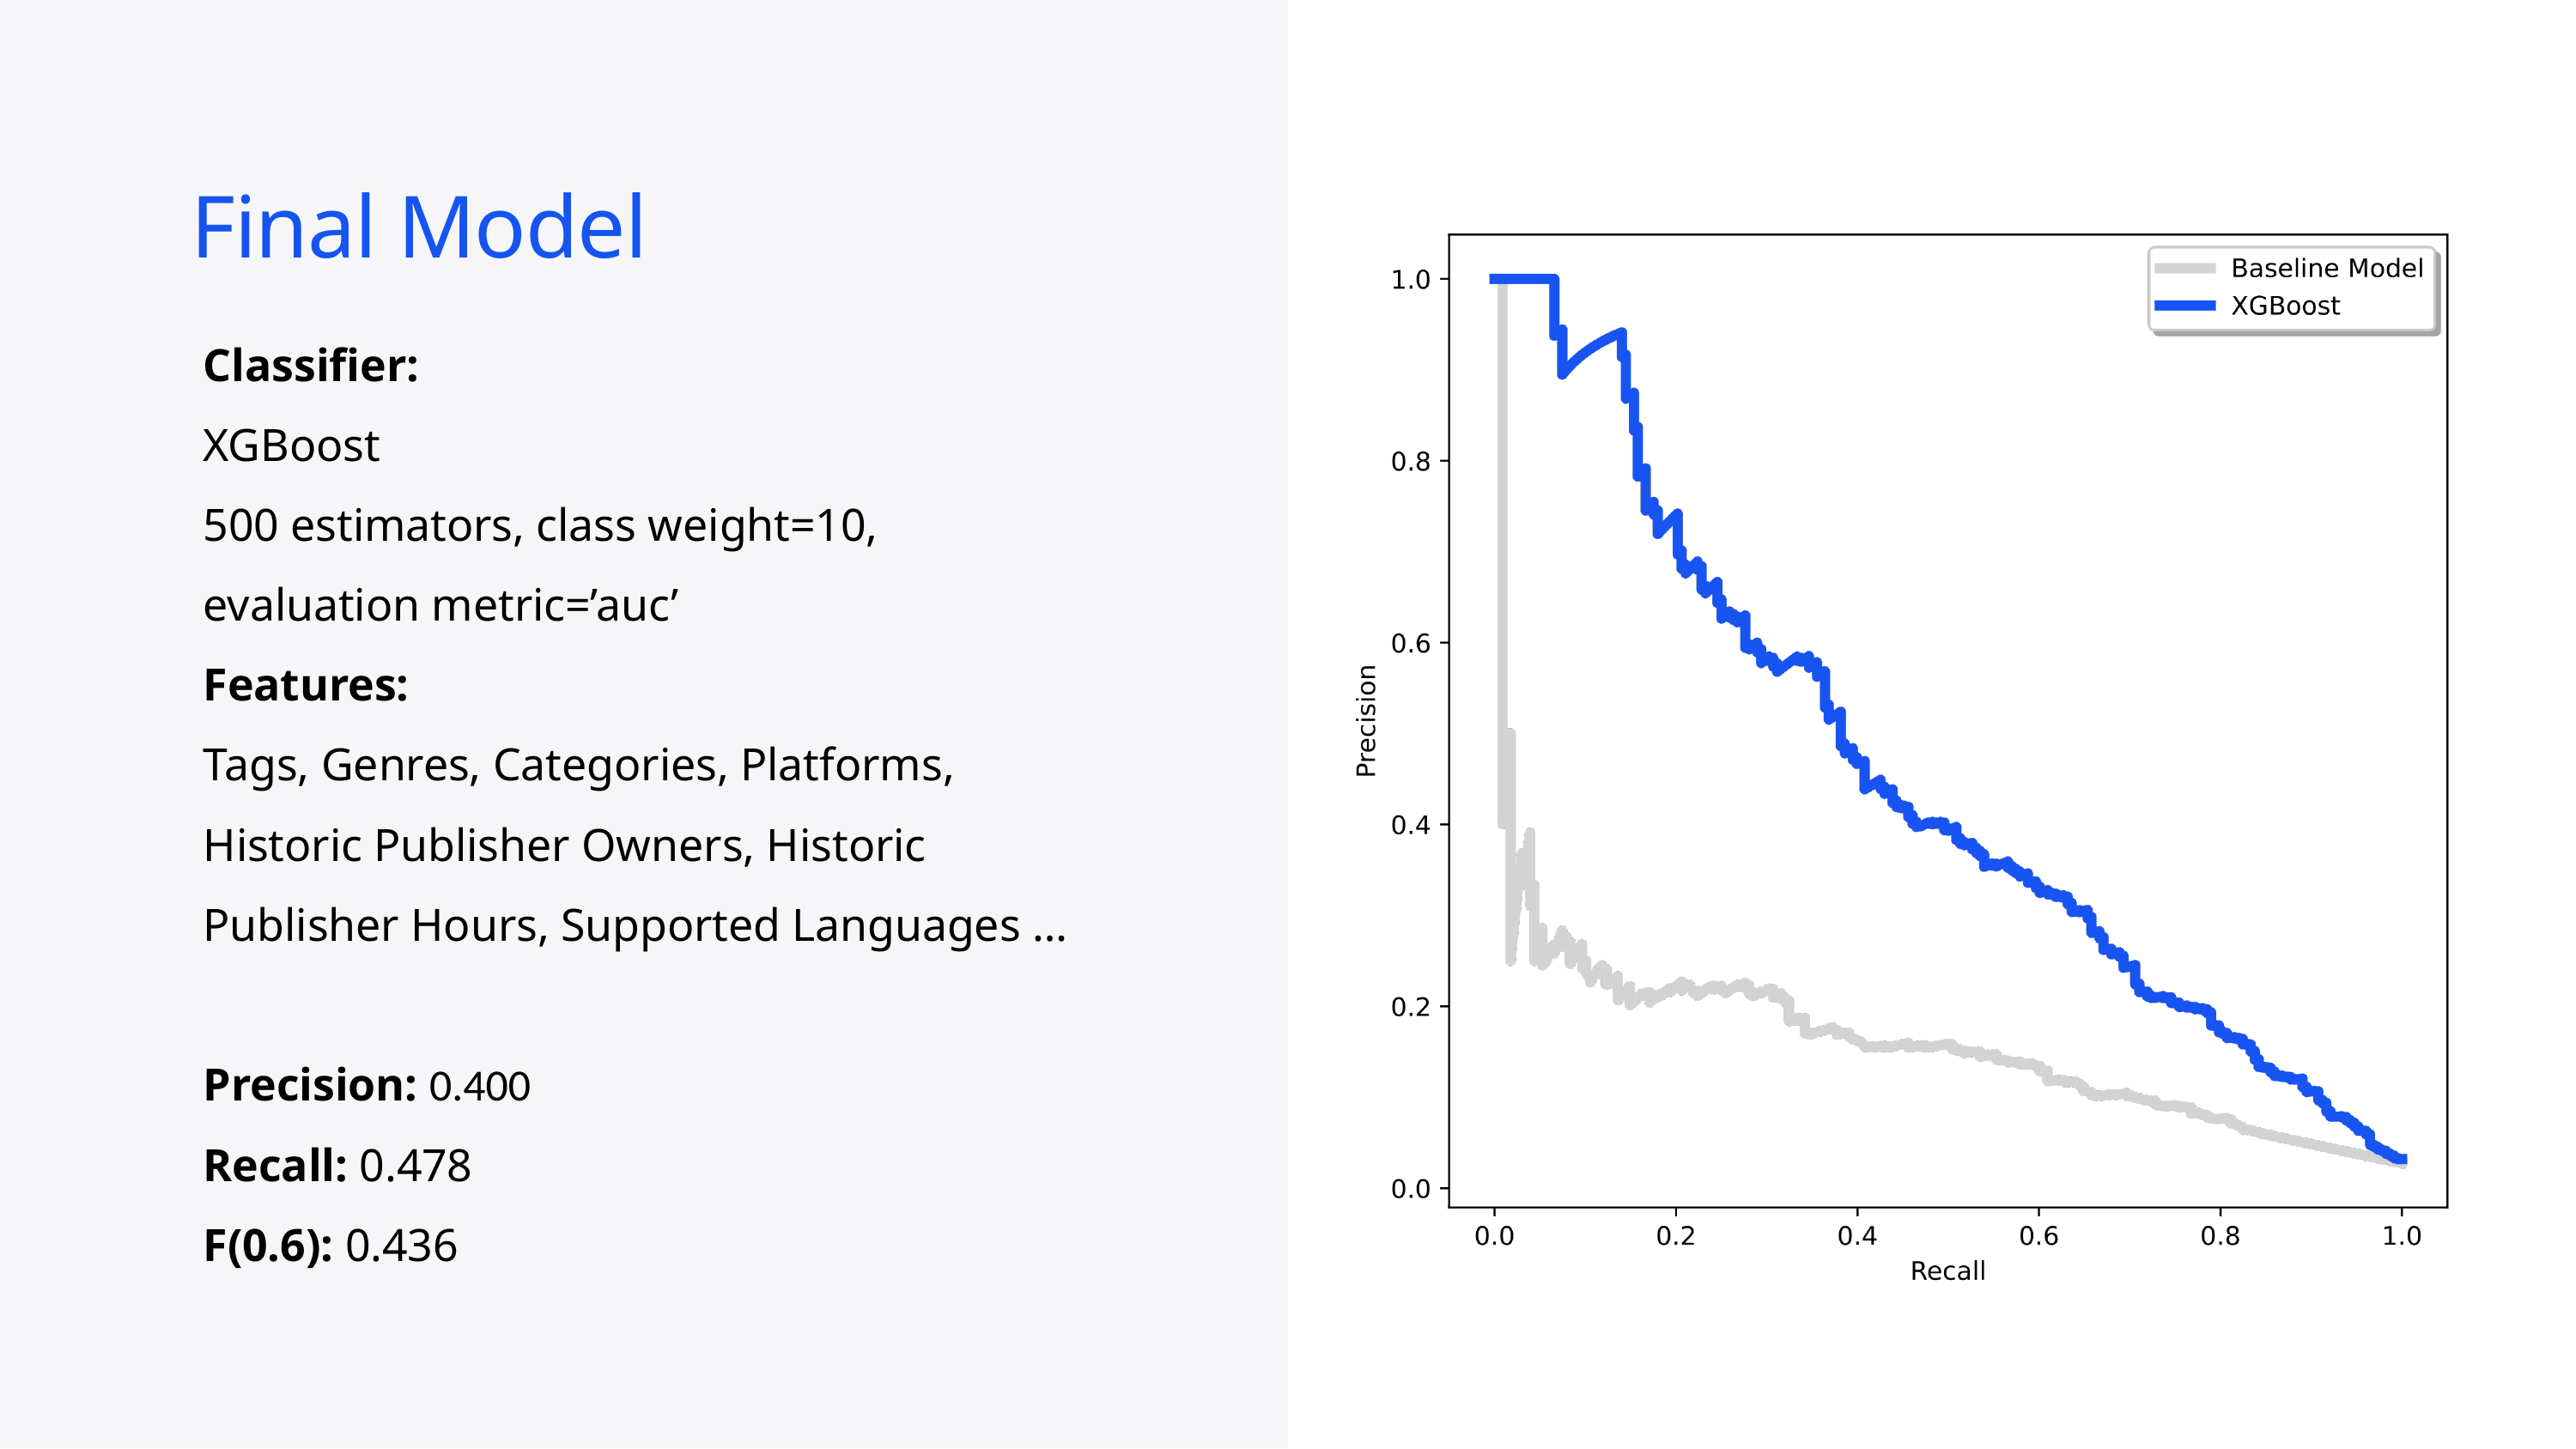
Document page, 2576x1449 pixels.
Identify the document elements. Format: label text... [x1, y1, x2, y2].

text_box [190, 163, 1282, 362]
picture [1287, 80, 2576, 1368]
text_box Classifier: XGBoost 500 estimators, class weight=10, evaluation metric=’auc’ Features: Tags, Genres, Categories, Platforms, Historic Publisher Owners, Historic Publisher Hours, Supported Languages … Precision: 0.400 Recall: 0.478 F(0.6): 0.436 [190, 372, 1116, 1286]
text_box [0, 0, 1290, 1449]
